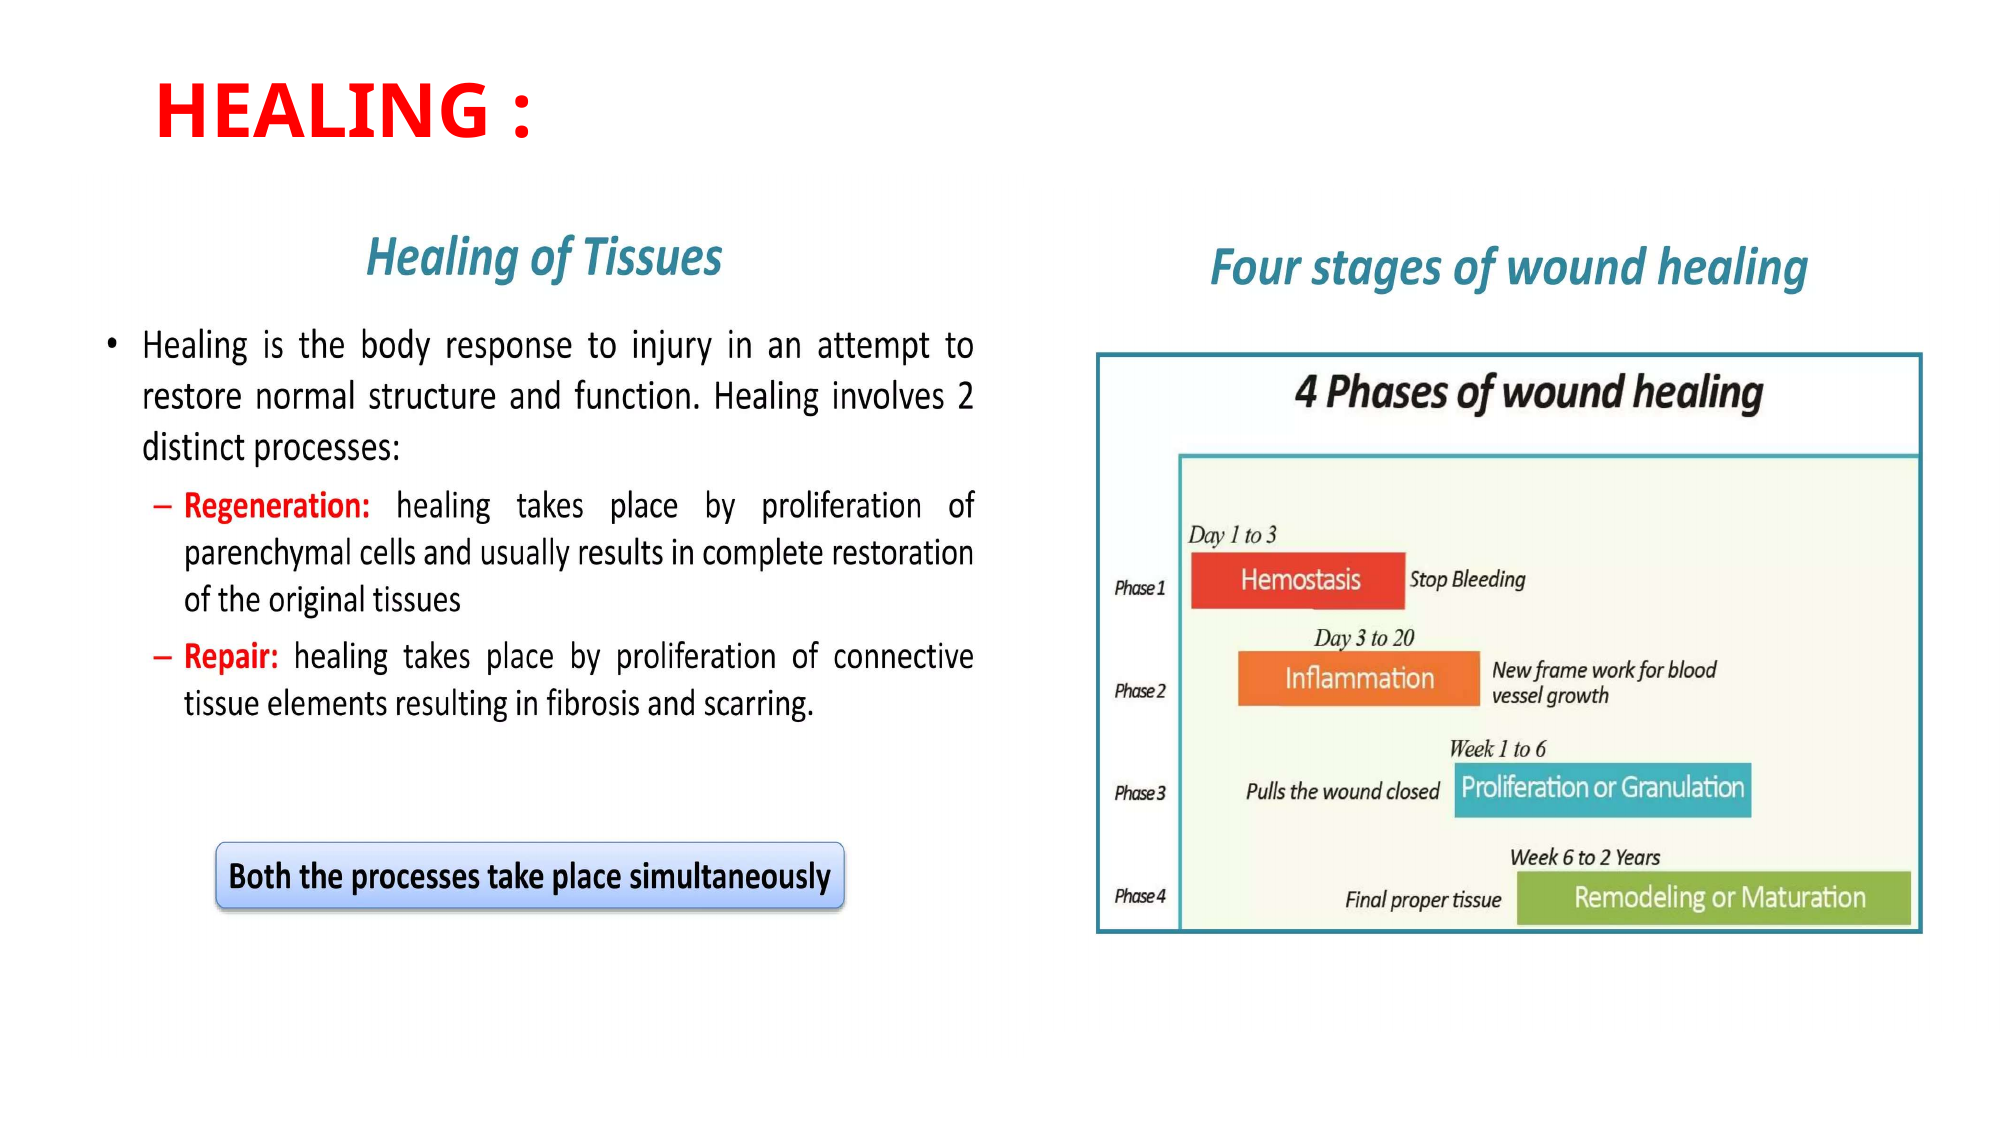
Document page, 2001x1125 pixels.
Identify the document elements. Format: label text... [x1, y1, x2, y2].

title HEALING : [138, 38, 558, 174]
picture [64, 174, 2000, 1058]
